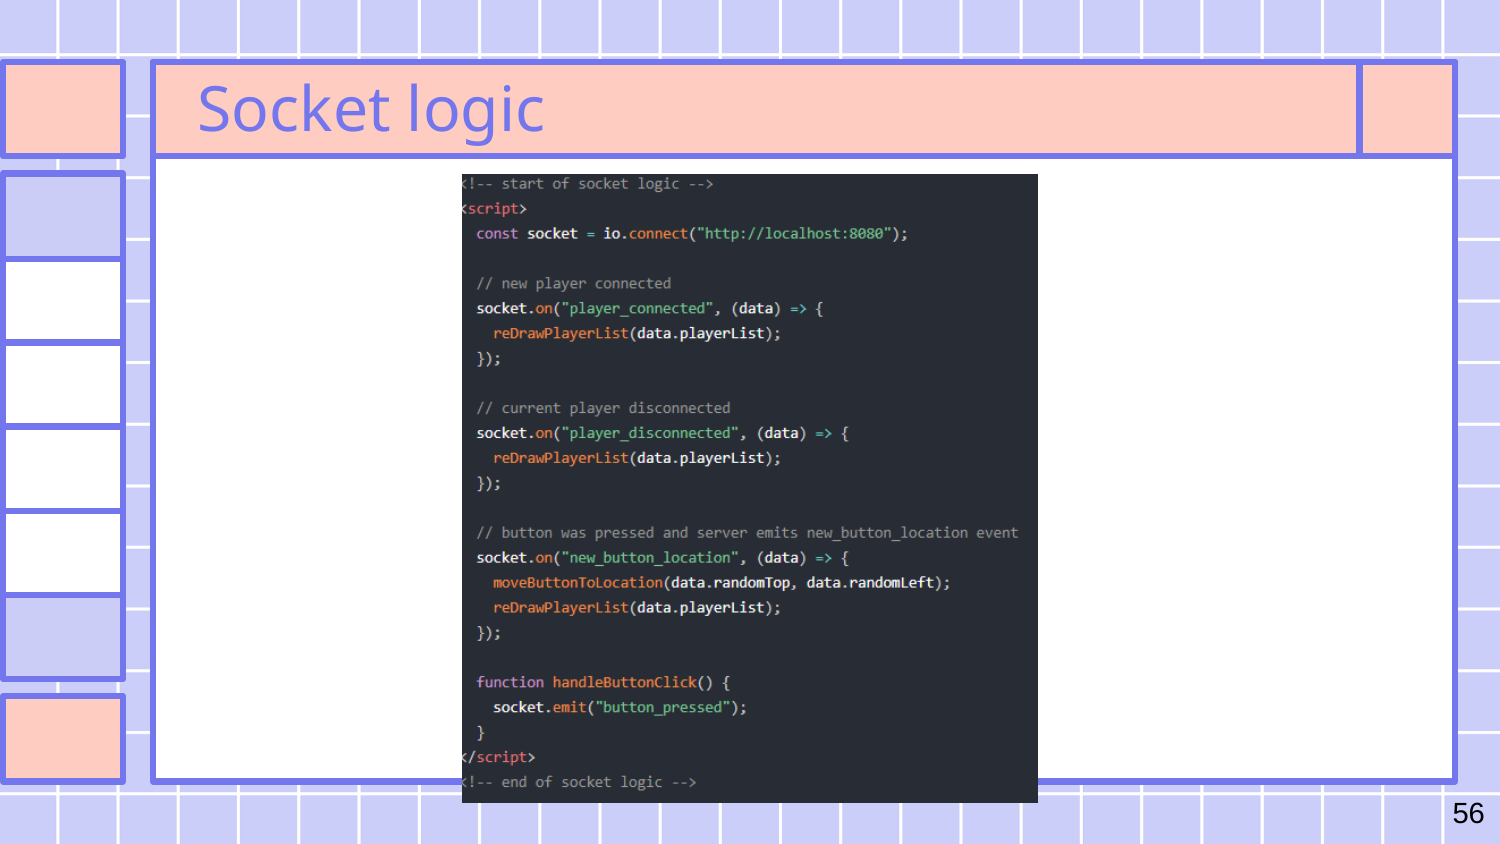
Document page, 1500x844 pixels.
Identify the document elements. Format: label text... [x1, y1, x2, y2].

picture [0, 0, 1500, 844]
slide_number 56 [1409, 779, 1500, 844]
title Socket logic [182, 64, 1318, 159]
